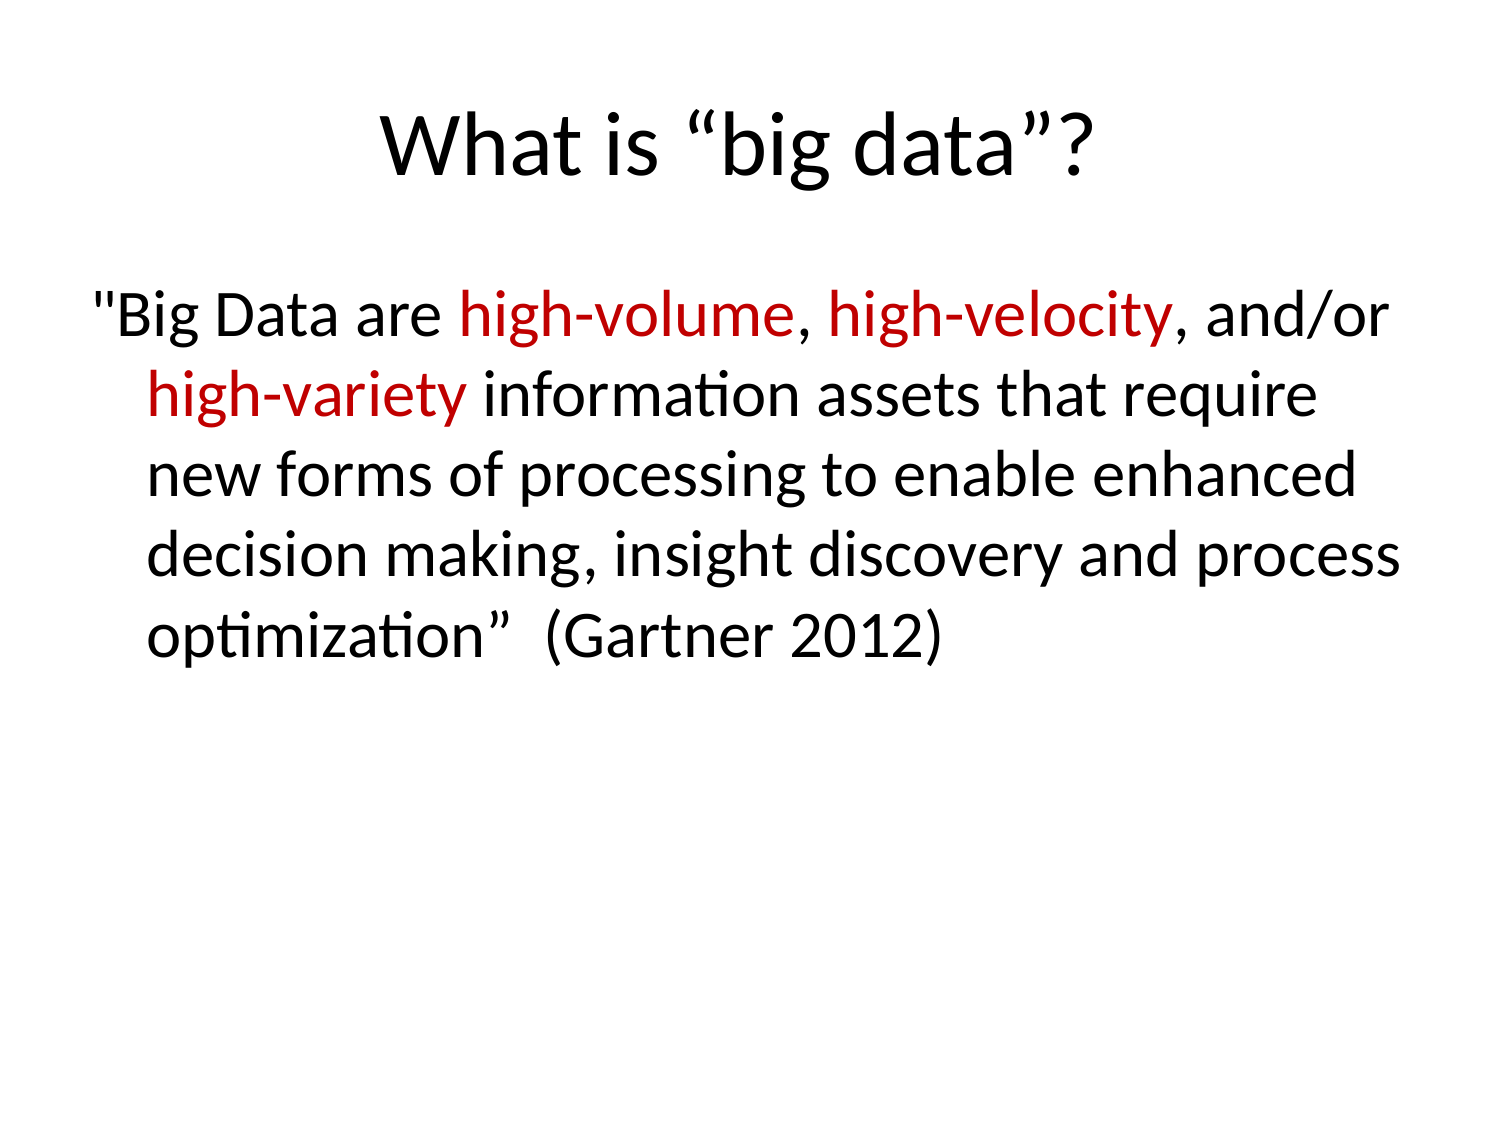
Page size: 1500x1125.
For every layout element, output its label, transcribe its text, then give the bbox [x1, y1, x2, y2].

title What is “big data”? [75, 45, 1425, 233]
list "Big Data are high-volume, high-velocity, and/or high-variety information assets that require new forms of processing to enable enhanced decision making, insight discovery and process optimization” (Gartner 2012) [75, 262, 1425, 1005]
